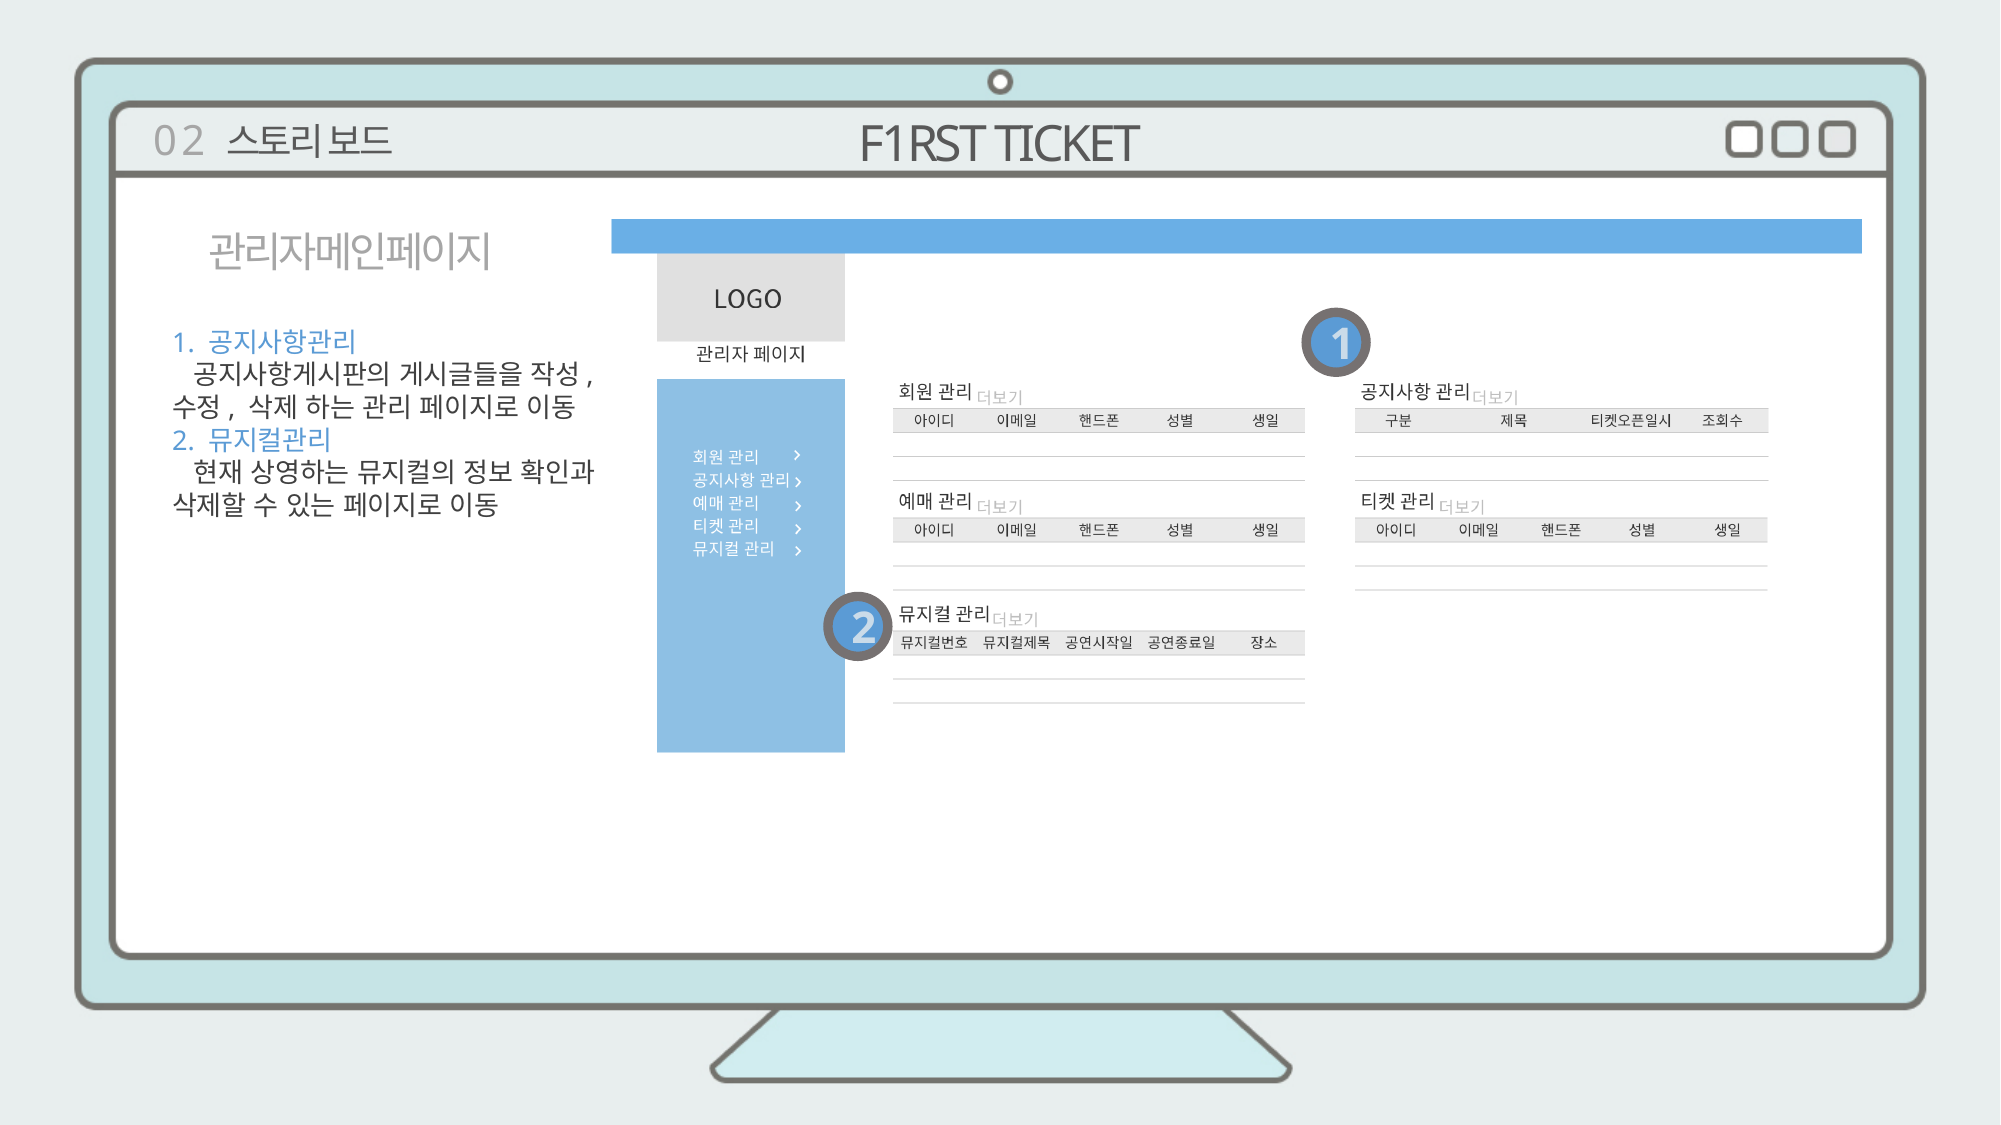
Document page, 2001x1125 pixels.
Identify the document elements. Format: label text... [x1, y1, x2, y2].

text_box 1. 공지사항관리 공지사항게시판의 게시글들을 작성, 수정, 삭제 하는 관리 페이지로 이동 2. 뮤지컬관리 현재 상영하는 뮤지컬의 정보 확인과 삭제할 수 있는 페이지로 이동 [157, 318, 610, 528]
picture [0, 0, 2001, 1125]
text_box 관리자메인페이지 [193, 193, 702, 283]
text_box F1RST TICKET [673, 104, 1327, 179]
text_box 0 2 스토리 보드 [138, 106, 466, 172]
